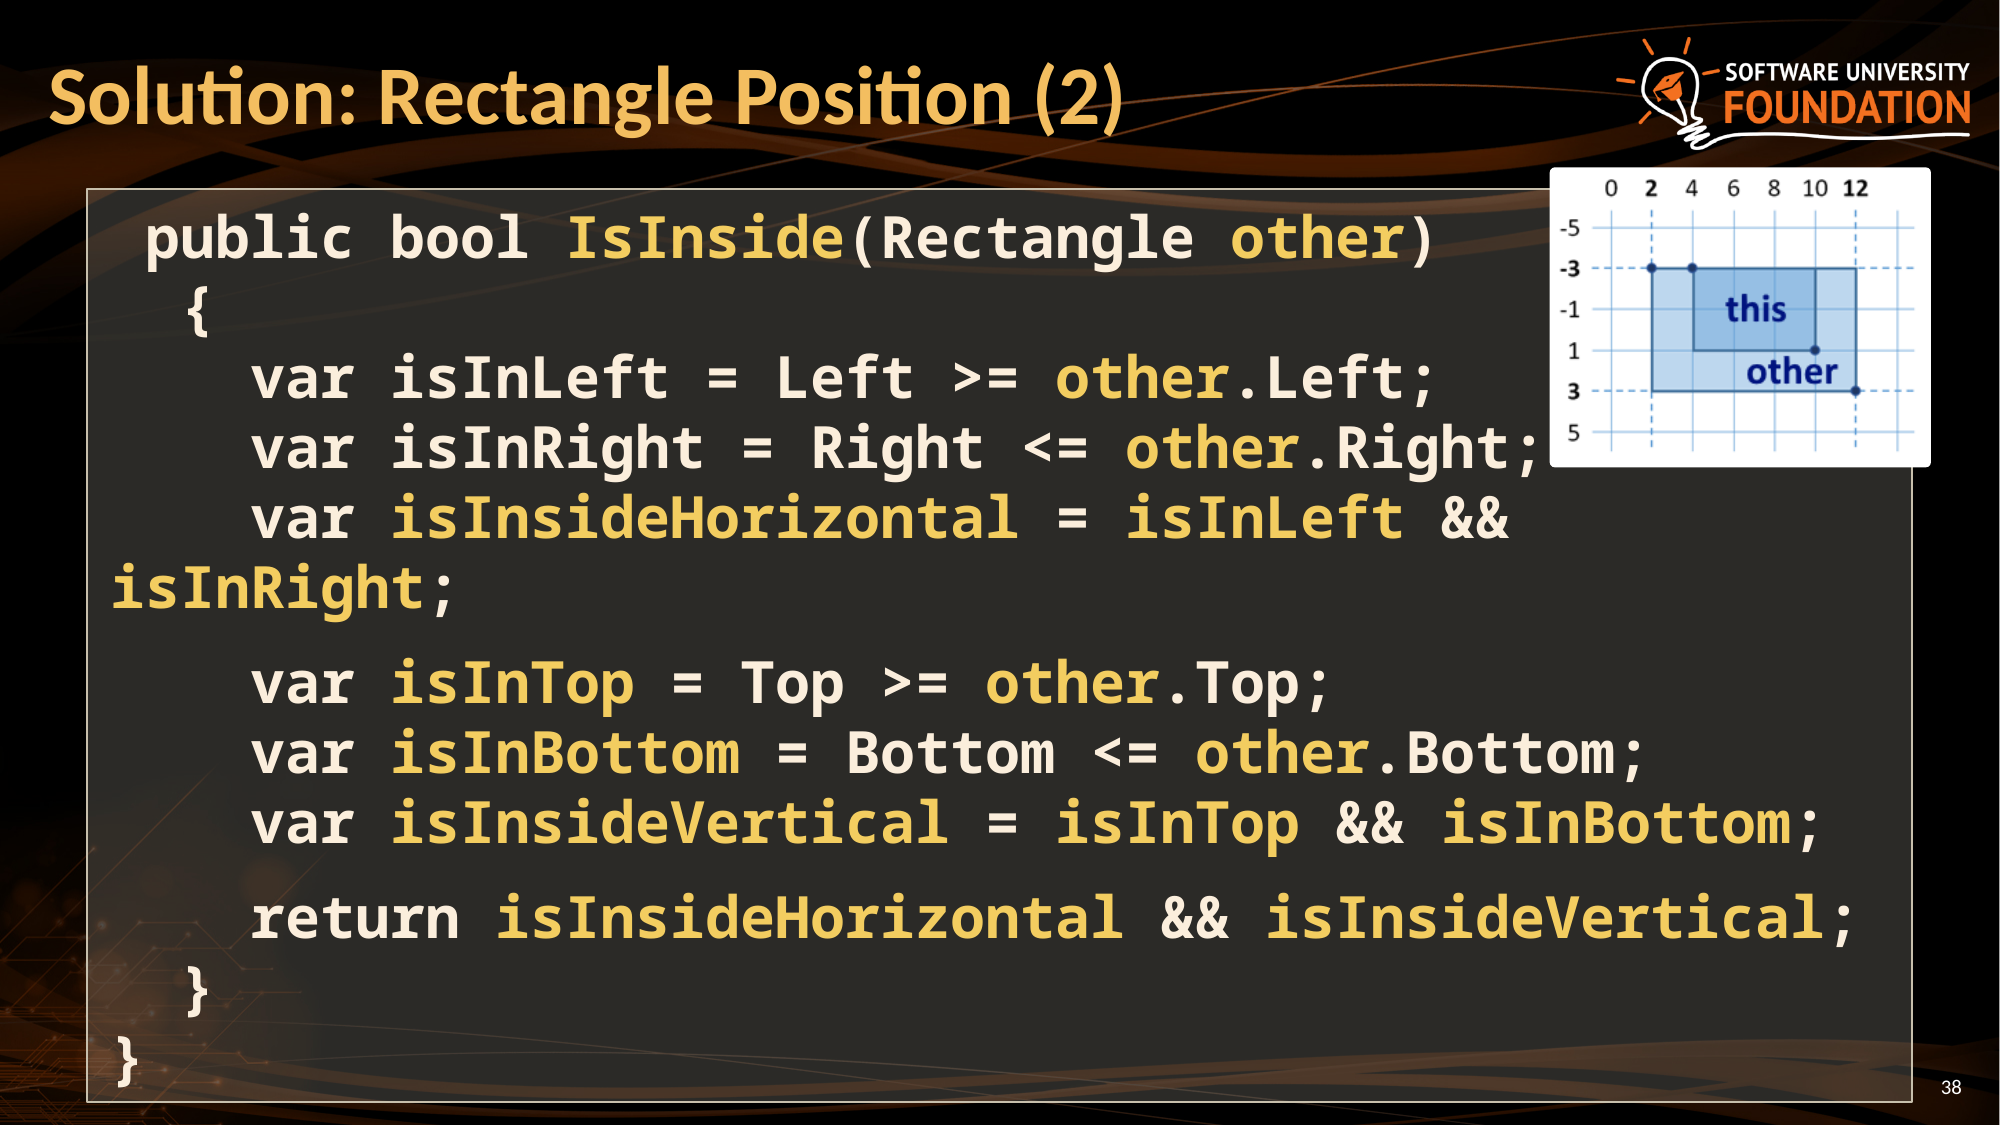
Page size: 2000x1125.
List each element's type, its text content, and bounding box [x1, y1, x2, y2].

slide_number 38 [1913, 1070, 1968, 1103]
picture [0, 0, 2000, 1125]
title Solution: Rectangle Position (2) [30, 6, 1602, 189]
text_box public bool IsInside(Rectangle other) { var isInLeft = Left >= other.Left; var isInRight = Right <= other.Right; var isInsideHorizontal = isInLeft && isInRight; var isInTop = Top >= other.Top; var isInBottom = Bottom <= other.Bottom; var isInsideVertical = isInTop && isInBottom; return isInsideHorizontal && isInsideVertical; } } [87, 188, 1913, 1103]
